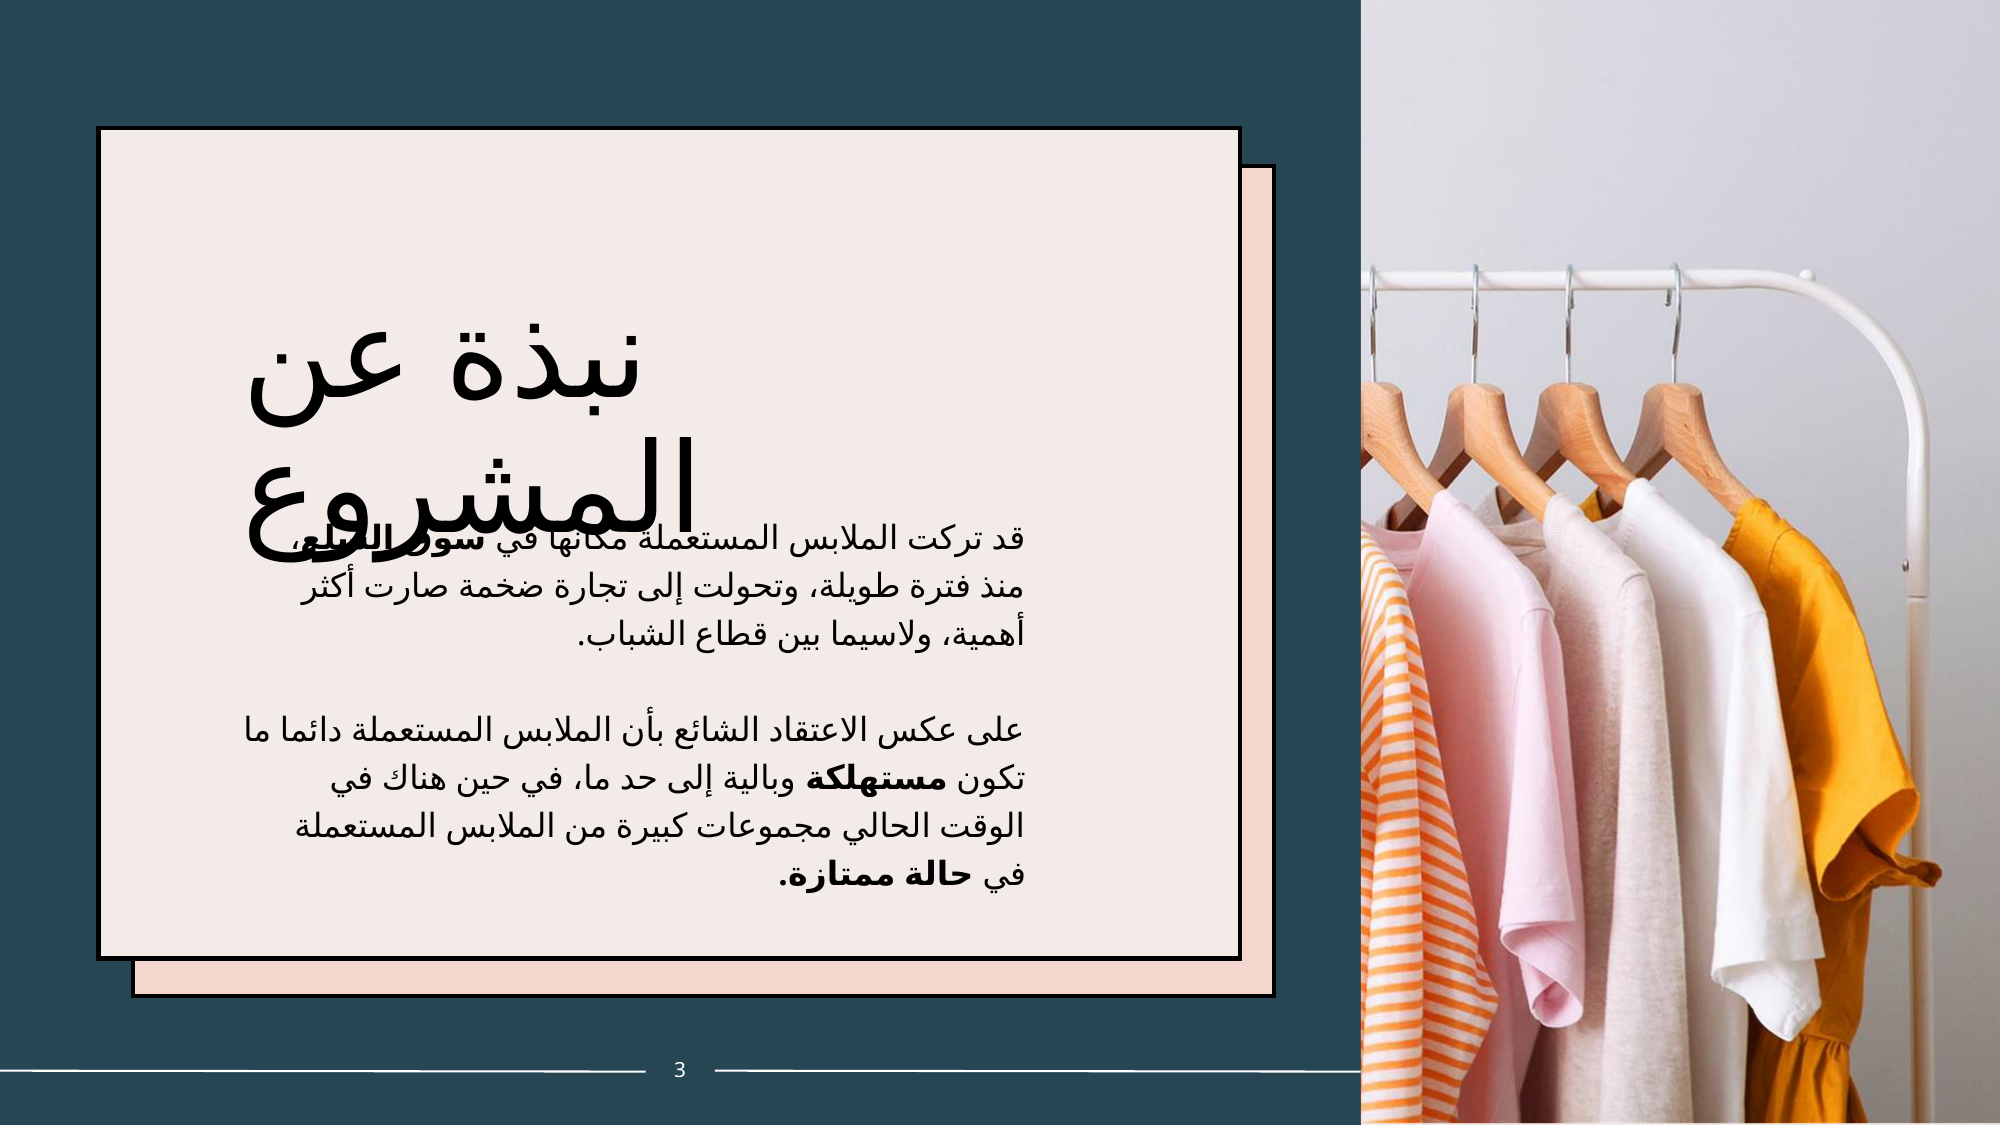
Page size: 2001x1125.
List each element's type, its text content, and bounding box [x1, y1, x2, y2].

slide_number 3 [650, 1050, 710, 1091]
list قد تركت الملابس المستعملة مكانها في سوق السلع، منذ فترة طويلة، وتحولت إلى تجارة ضخمة صارت أكثر أهمية، ولاسيما بين قطاع الشباب. على عكس الاعتقاد الشائع بأن الملابس المستعملة دائما ما تكون مستهلكة وبالية إلى حد ما، في حين هناك في الوقت الحالي مجموعات كبيرة من الملابس المستعملة في حالة ممتازة. [228, 501, 1050, 851]
title نبذة عن المشروع [228, 281, 1055, 563]
picture [1360, 0, 2000, 1125]
